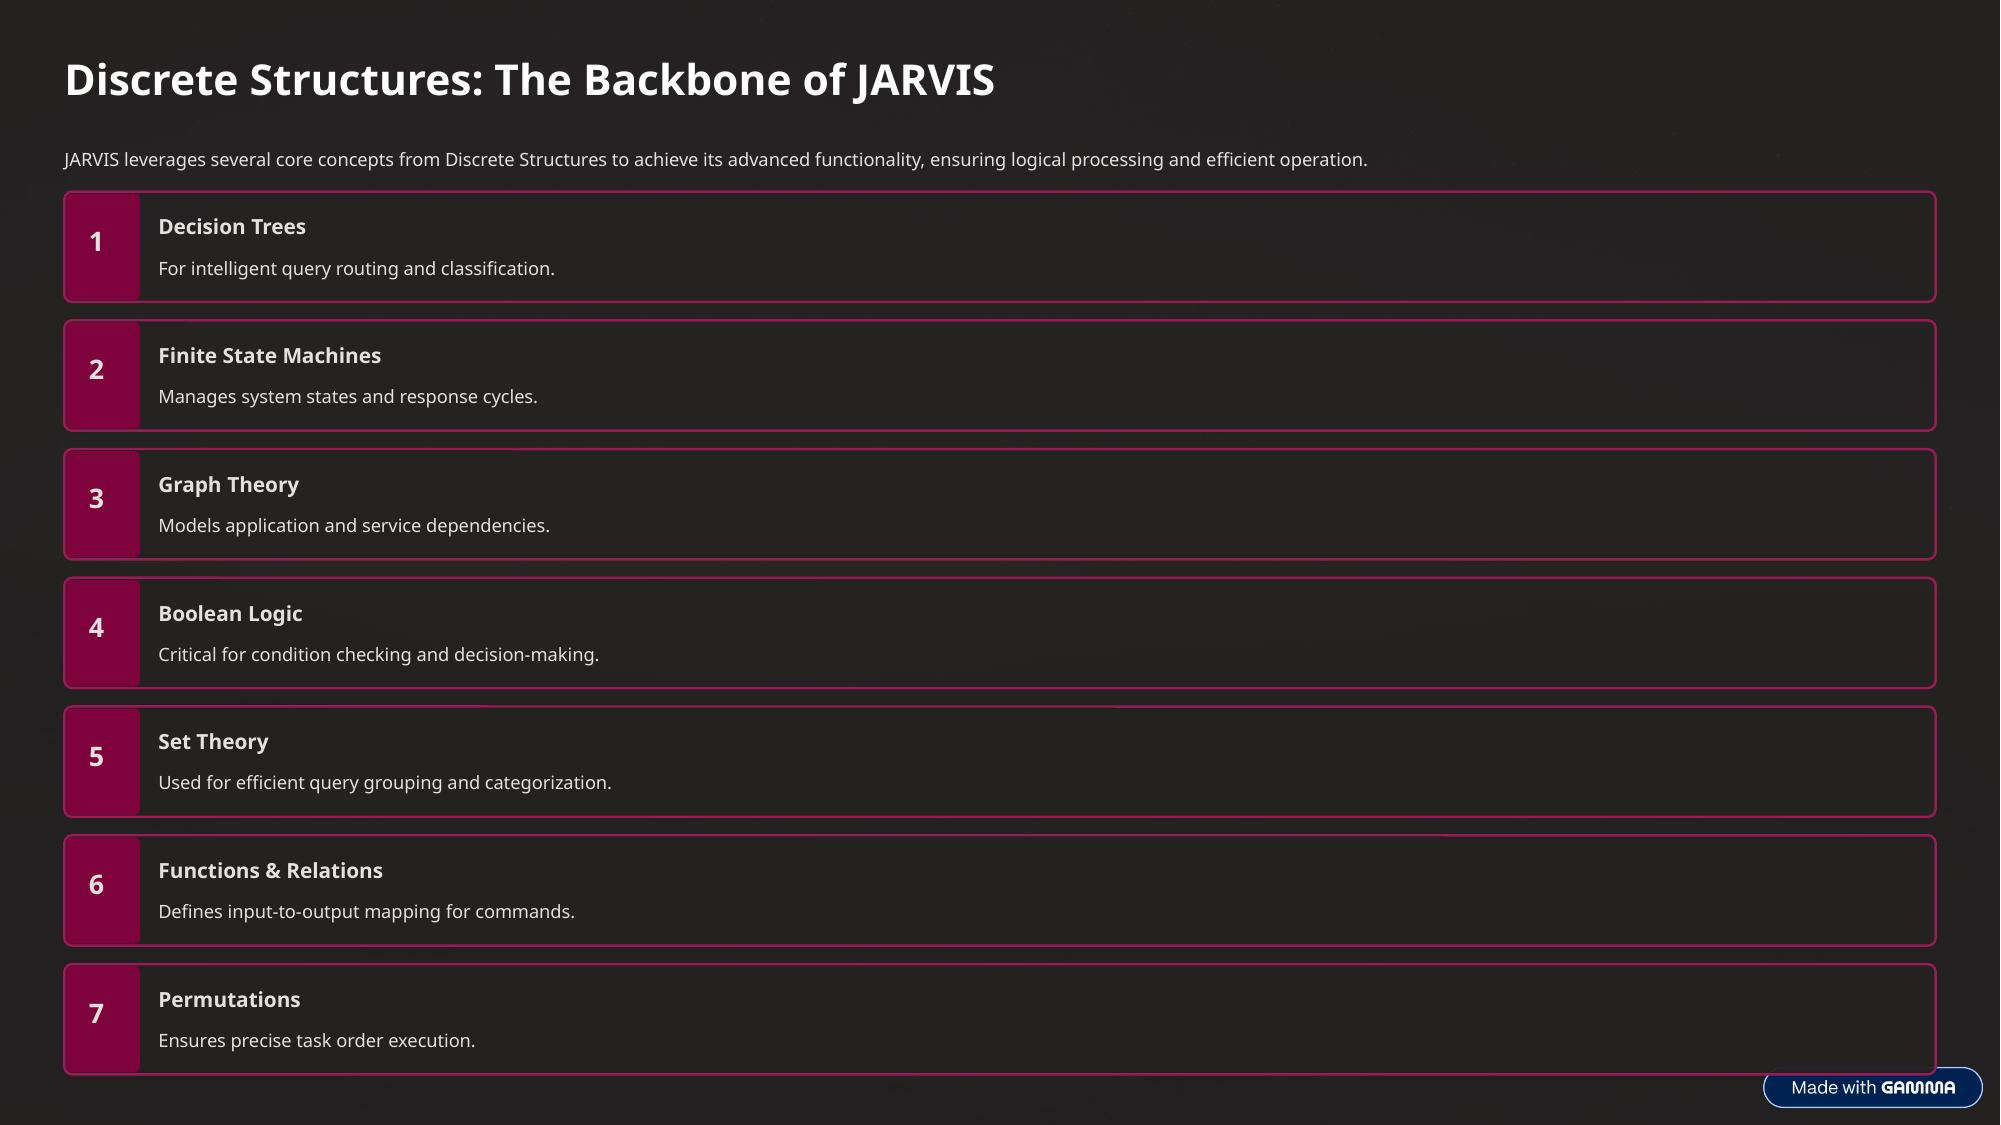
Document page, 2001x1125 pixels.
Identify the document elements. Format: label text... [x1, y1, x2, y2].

text_box Set Theory [158, 726, 375, 754]
text_box [64, 577, 1936, 689]
text_box [64, 835, 1936, 946]
text_box [64, 706, 1936, 817]
text_box Finite State Machines [158, 340, 377, 368]
text_box 5 [88, 744, 117, 779]
text_box Critical for condition checking and decision-making. [158, 636, 1916, 666]
text_box [66, 708, 140, 815]
text_box [64, 191, 1936, 302]
text_box Discrete Structures: The Backbone of JARVIS [64, 50, 978, 105]
text_box Defines input-to-output mapping for commands. [158, 893, 1916, 924]
text_box For intelligent query routing and classification. [158, 250, 1916, 280]
text_box Models application and service dependencies. [158, 507, 1916, 537]
text_box [66, 966, 140, 1073]
text_box [66, 322, 140, 429]
text_box [64, 964, 1936, 1075]
text_box [64, 448, 1936, 560]
text_box [66, 579, 140, 687]
text_box Decision Trees [158, 212, 375, 239]
text_box 7 [88, 1001, 117, 1037]
text_box [64, 320, 1936, 431]
text_box 2 [88, 358, 117, 393]
text_box [66, 451, 140, 558]
text_box Ensures precise task order execution. [158, 1022, 1916, 1052]
text_box 3 [88, 486, 117, 522]
text_box Boolean Logic [158, 598, 375, 626]
picture [1755, 1059, 1991, 1116]
text_box Functions & Relations [158, 855, 377, 883]
text_box [66, 193, 140, 300]
text_box Graph Theory [158, 469, 375, 497]
text_box 6 [88, 873, 117, 908]
text_box Manages system states and response cycles. [158, 378, 1916, 409]
text_box 1 [88, 229, 117, 264]
text_box [66, 837, 140, 944]
text_box JARVIS leverages several core concepts from Discrete Structures to achieve its advanced functionality, ensuring logical processing and efficient operation. [64, 141, 1936, 171]
text_box 4 [88, 615, 117, 651]
text_box Permutations [158, 984, 375, 1012]
text_box Used for efficient query grouping and categorization. [158, 765, 1916, 795]
